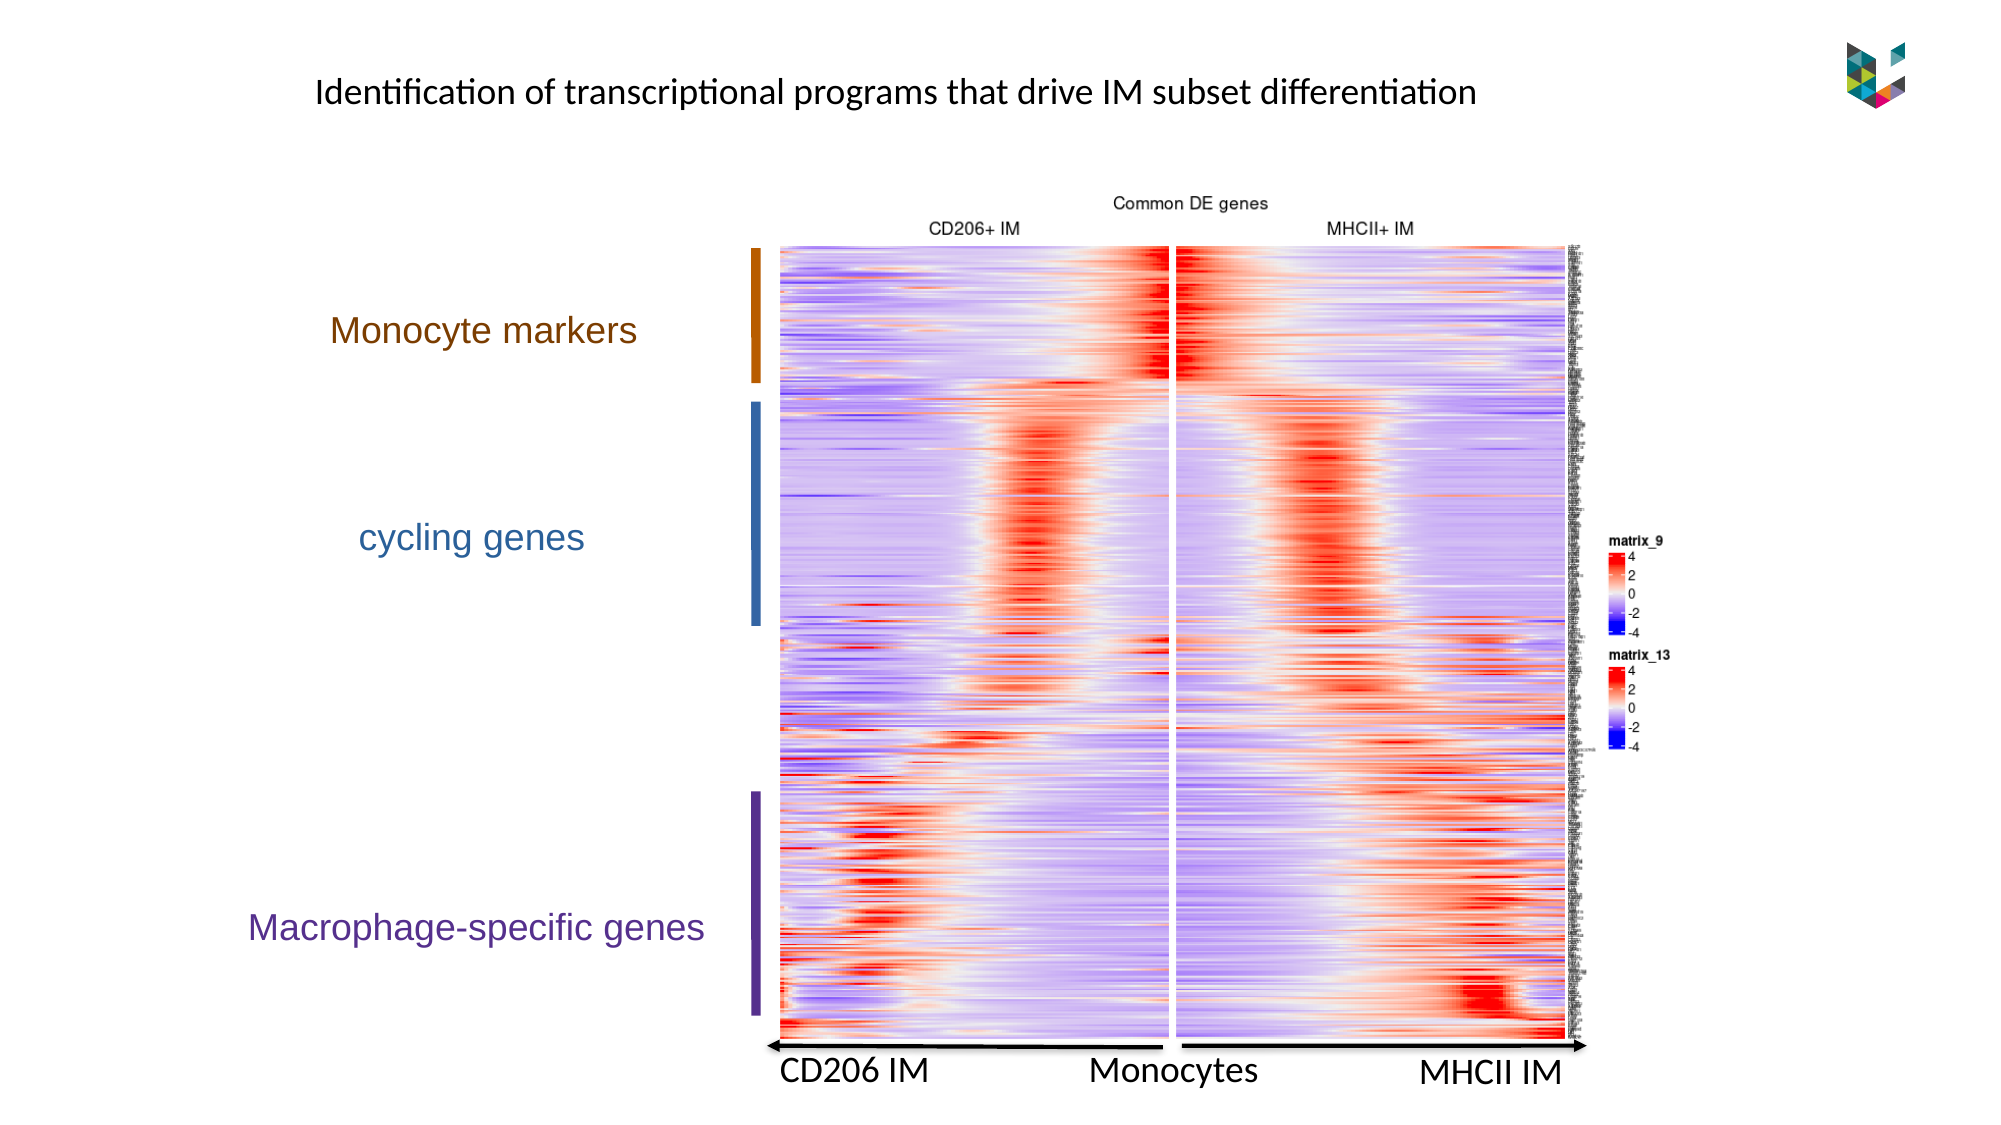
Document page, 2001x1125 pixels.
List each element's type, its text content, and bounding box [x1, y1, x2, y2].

text_box MHCII IM [1404, 1056, 1549, 1100]
text_box cycling genes [343, 505, 600, 563]
text_box Monocyte markers [315, 298, 664, 356]
text_box Monocytes [1051, 1054, 1296, 1099]
picture [772, 189, 1681, 1047]
text_box CD206 IM [732, 1037, 977, 1099]
text_box Macrophage-specific genes [233, 895, 720, 953]
picture [1847, 42, 1905, 109]
text_box Identification of transcriptional programs that drive IM subset differentiation [300, 60, 1763, 119]
